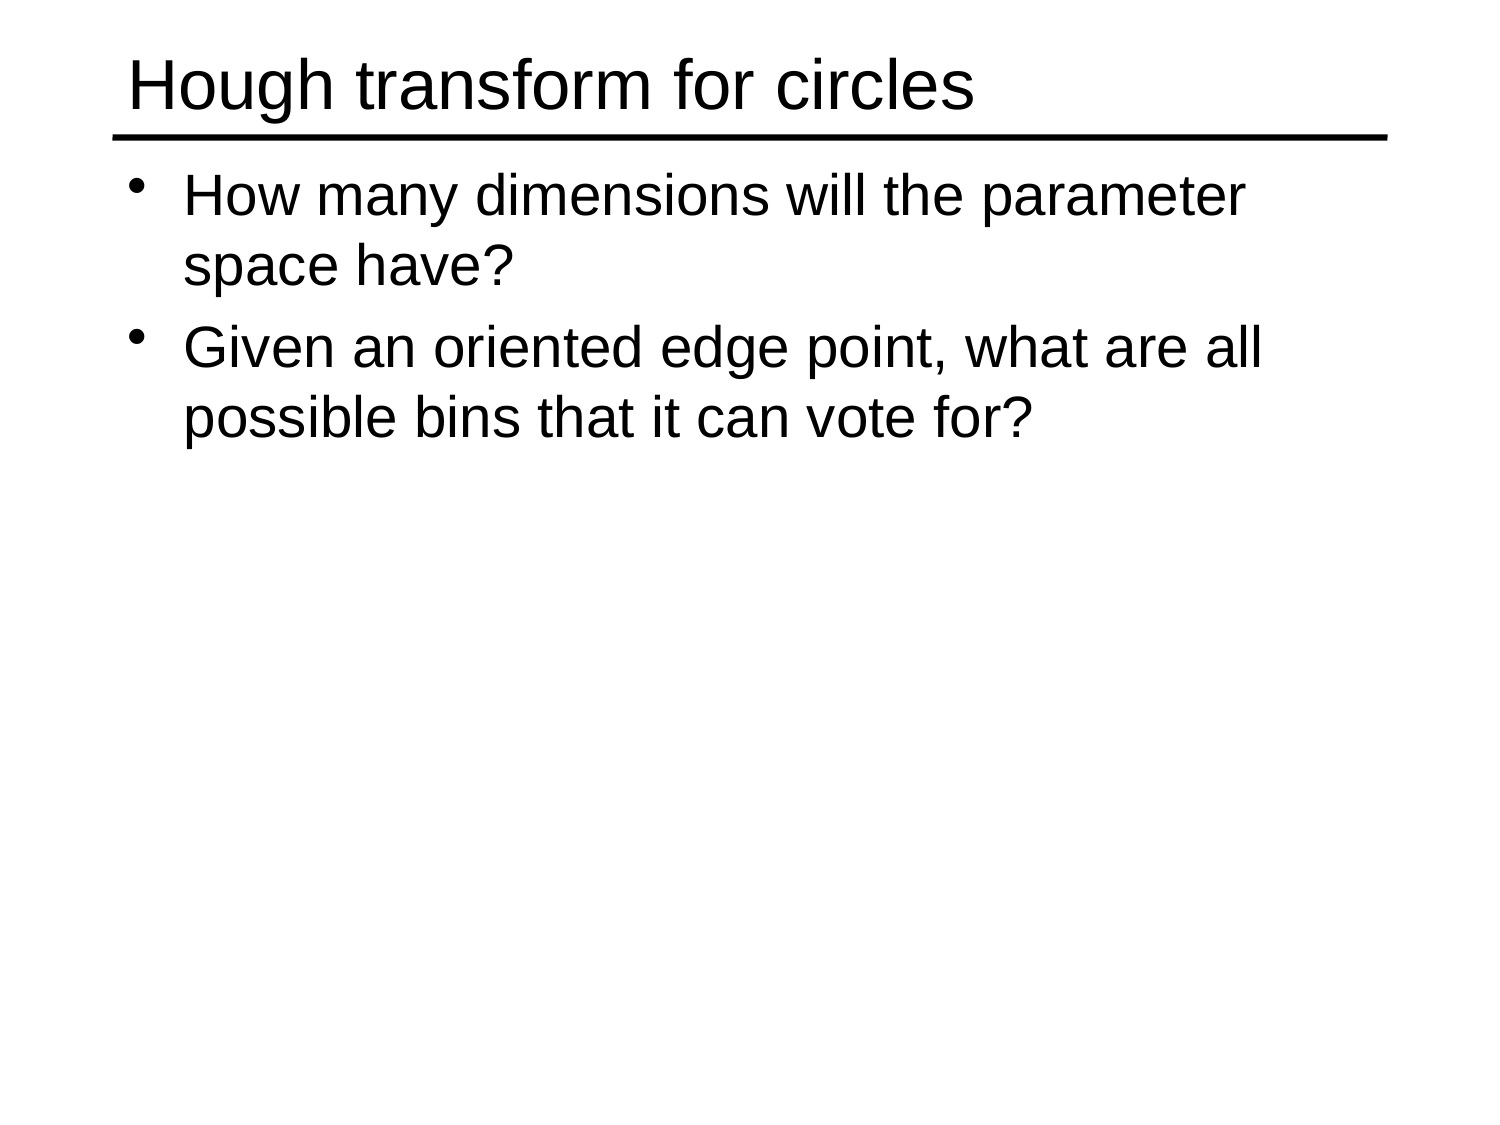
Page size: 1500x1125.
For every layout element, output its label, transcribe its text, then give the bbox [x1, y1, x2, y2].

title Hough transform for circles [112, 12, 1388, 149]
list How many dimensions will the parameter space have? Given an oriented edge point, what are all possible bins that it can vote for? [112, 149, 1388, 1013]
